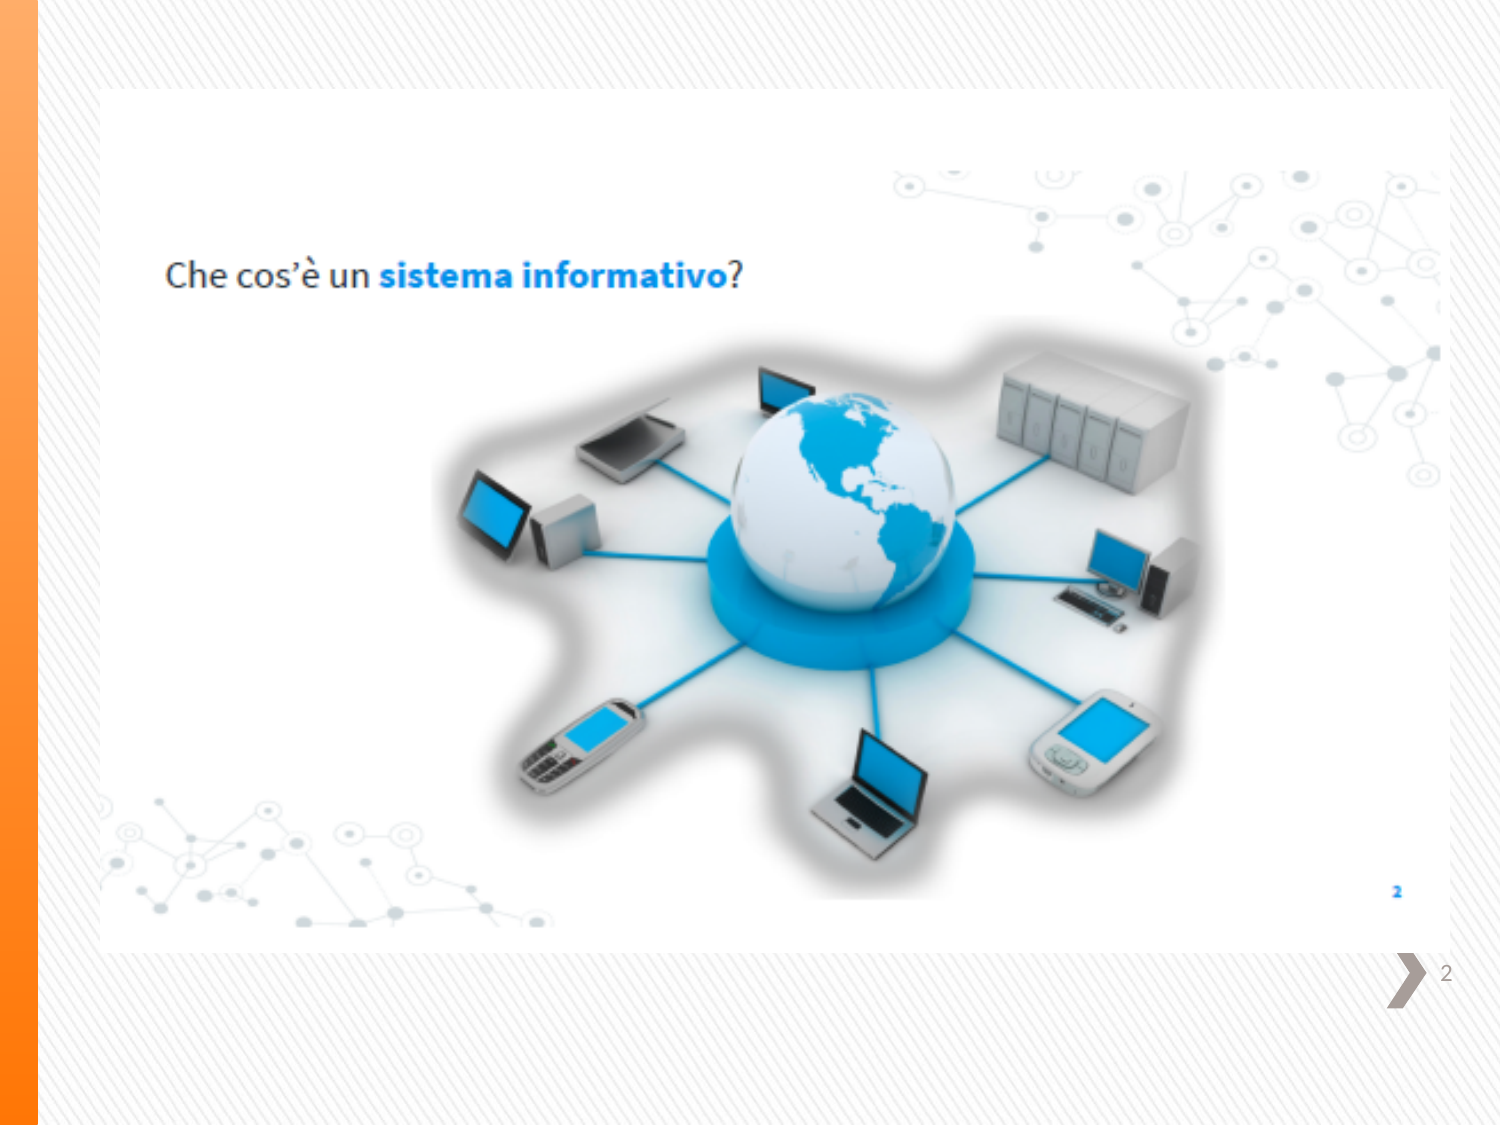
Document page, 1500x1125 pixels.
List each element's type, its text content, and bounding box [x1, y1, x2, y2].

picture [37, 0, 1500, 1125]
slide_number 2 [1425, 941, 1488, 1002]
